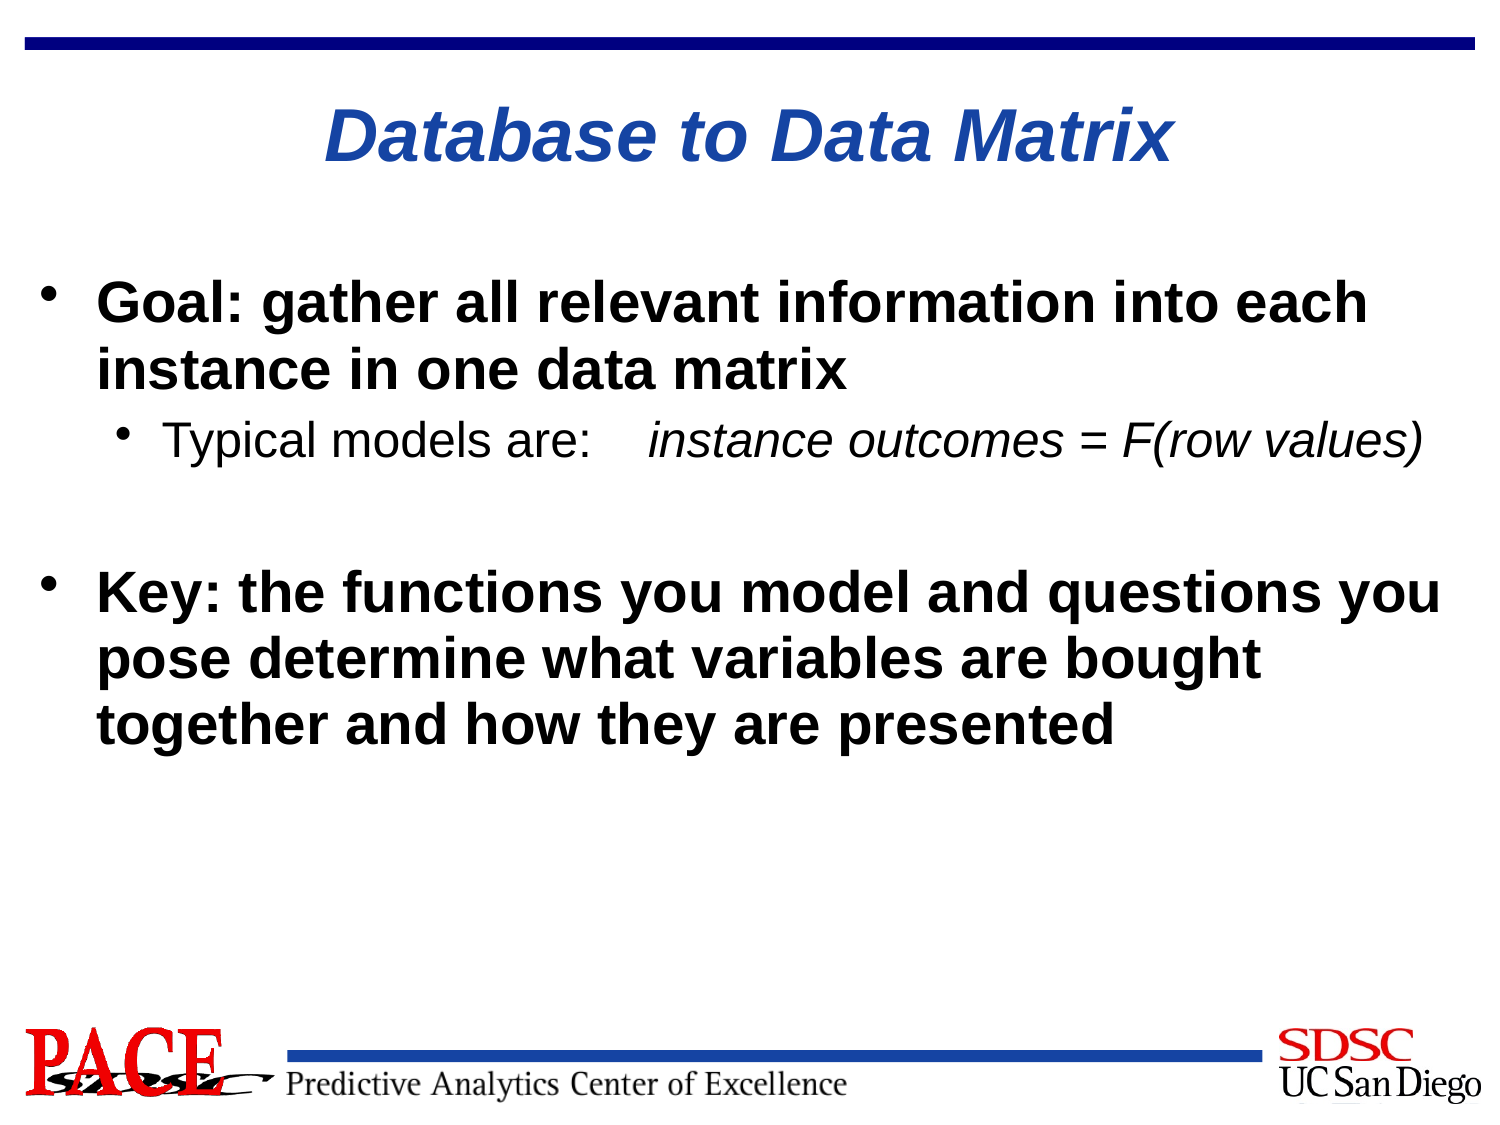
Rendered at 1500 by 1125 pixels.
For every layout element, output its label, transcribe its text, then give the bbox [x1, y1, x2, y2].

picture [25, 1025, 276, 1101]
picture [1279, 1066, 1481, 1104]
picture [1279, 1028, 1413, 1061]
title Database to Data Matrix [24, 50, 1475, 221]
picture [286, 1064, 858, 1103]
list Goal: gather all relevant information into each instance in one data matrix Typical models are: instance outcomes = F(row values) Key: the functions you model and questions you pose determine what variables are bought together and how they are presented [24, 262, 1475, 975]
